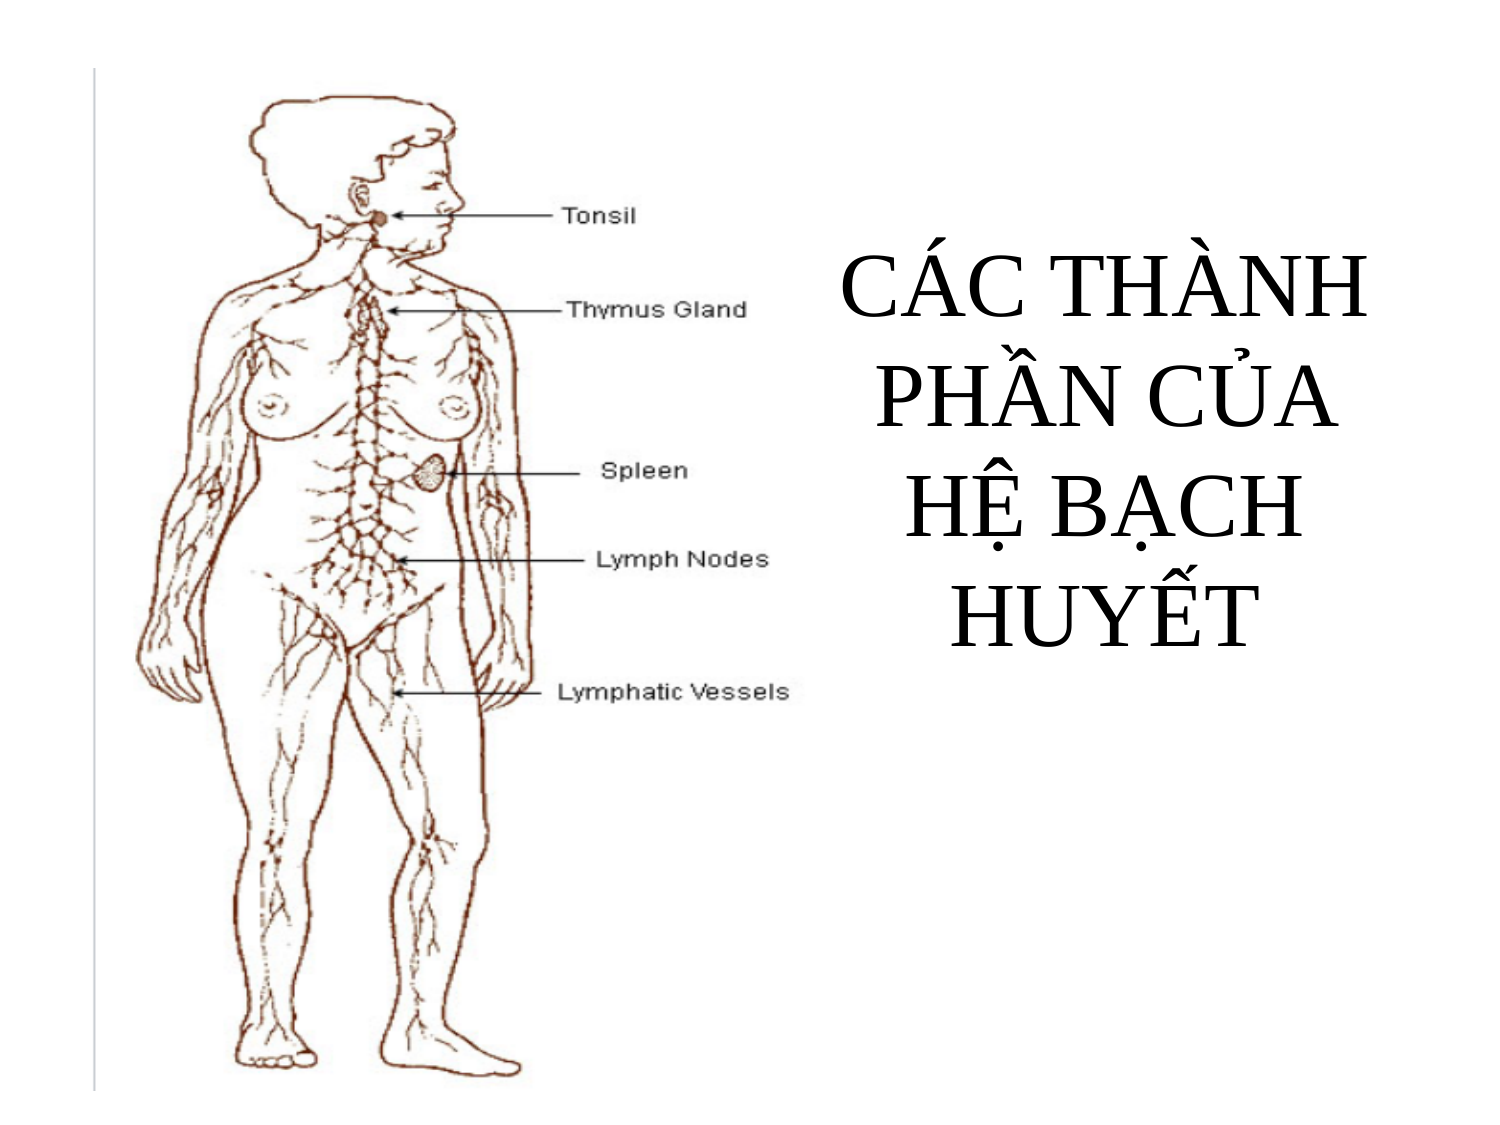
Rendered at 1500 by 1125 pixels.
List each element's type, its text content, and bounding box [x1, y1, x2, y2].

title CÁC THÀNH PHẦN CỦA HỆ BẠCH HUYẾT [821, 221, 1395, 669]
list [92, 67, 816, 1091]
